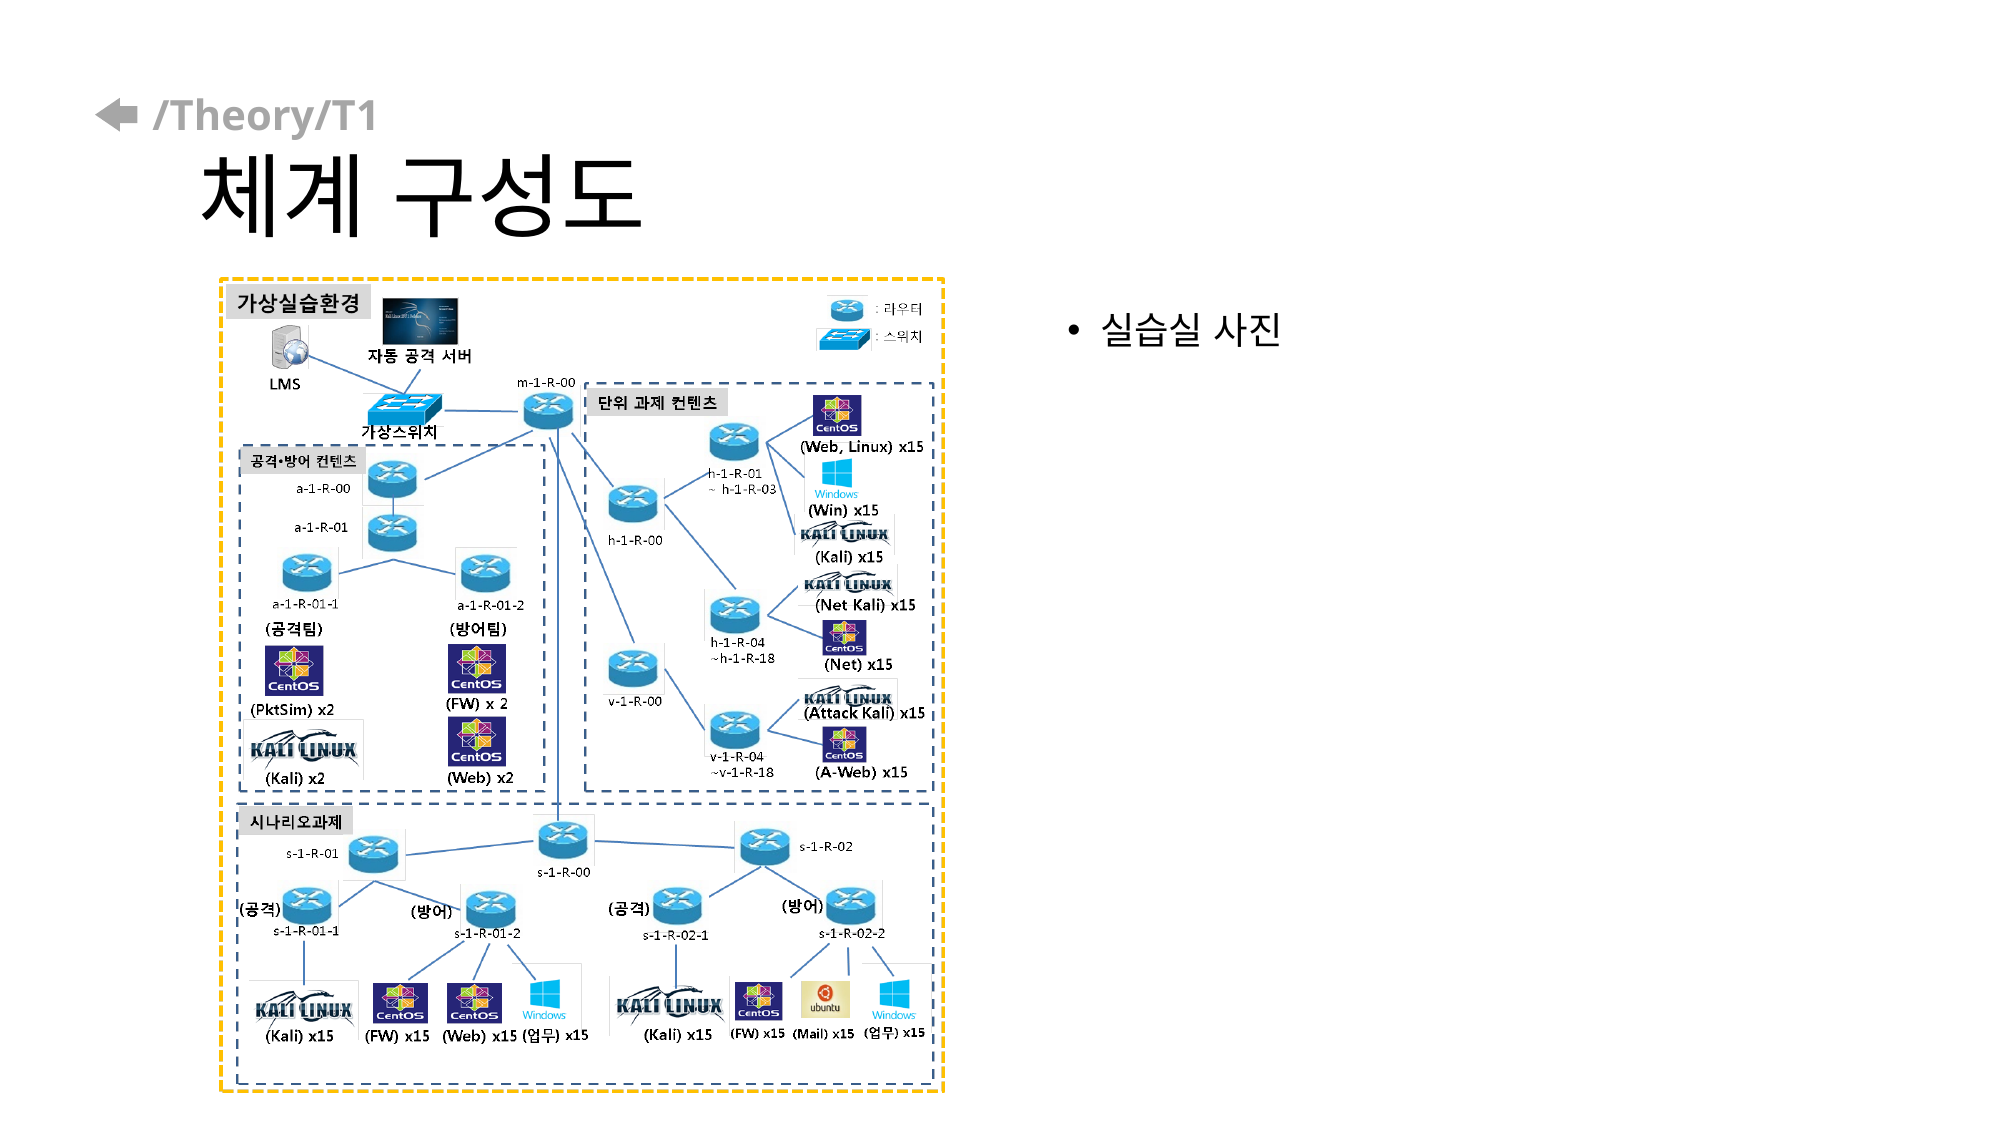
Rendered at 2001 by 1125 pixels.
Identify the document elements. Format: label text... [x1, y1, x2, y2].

text_box [93, 95, 139, 134]
list 실습실 사진 [1052, 278, 1705, 1093]
title /Theory/T1 체계 구성도 [137, 59, 1863, 278]
picture [219, 277, 971, 1093]
